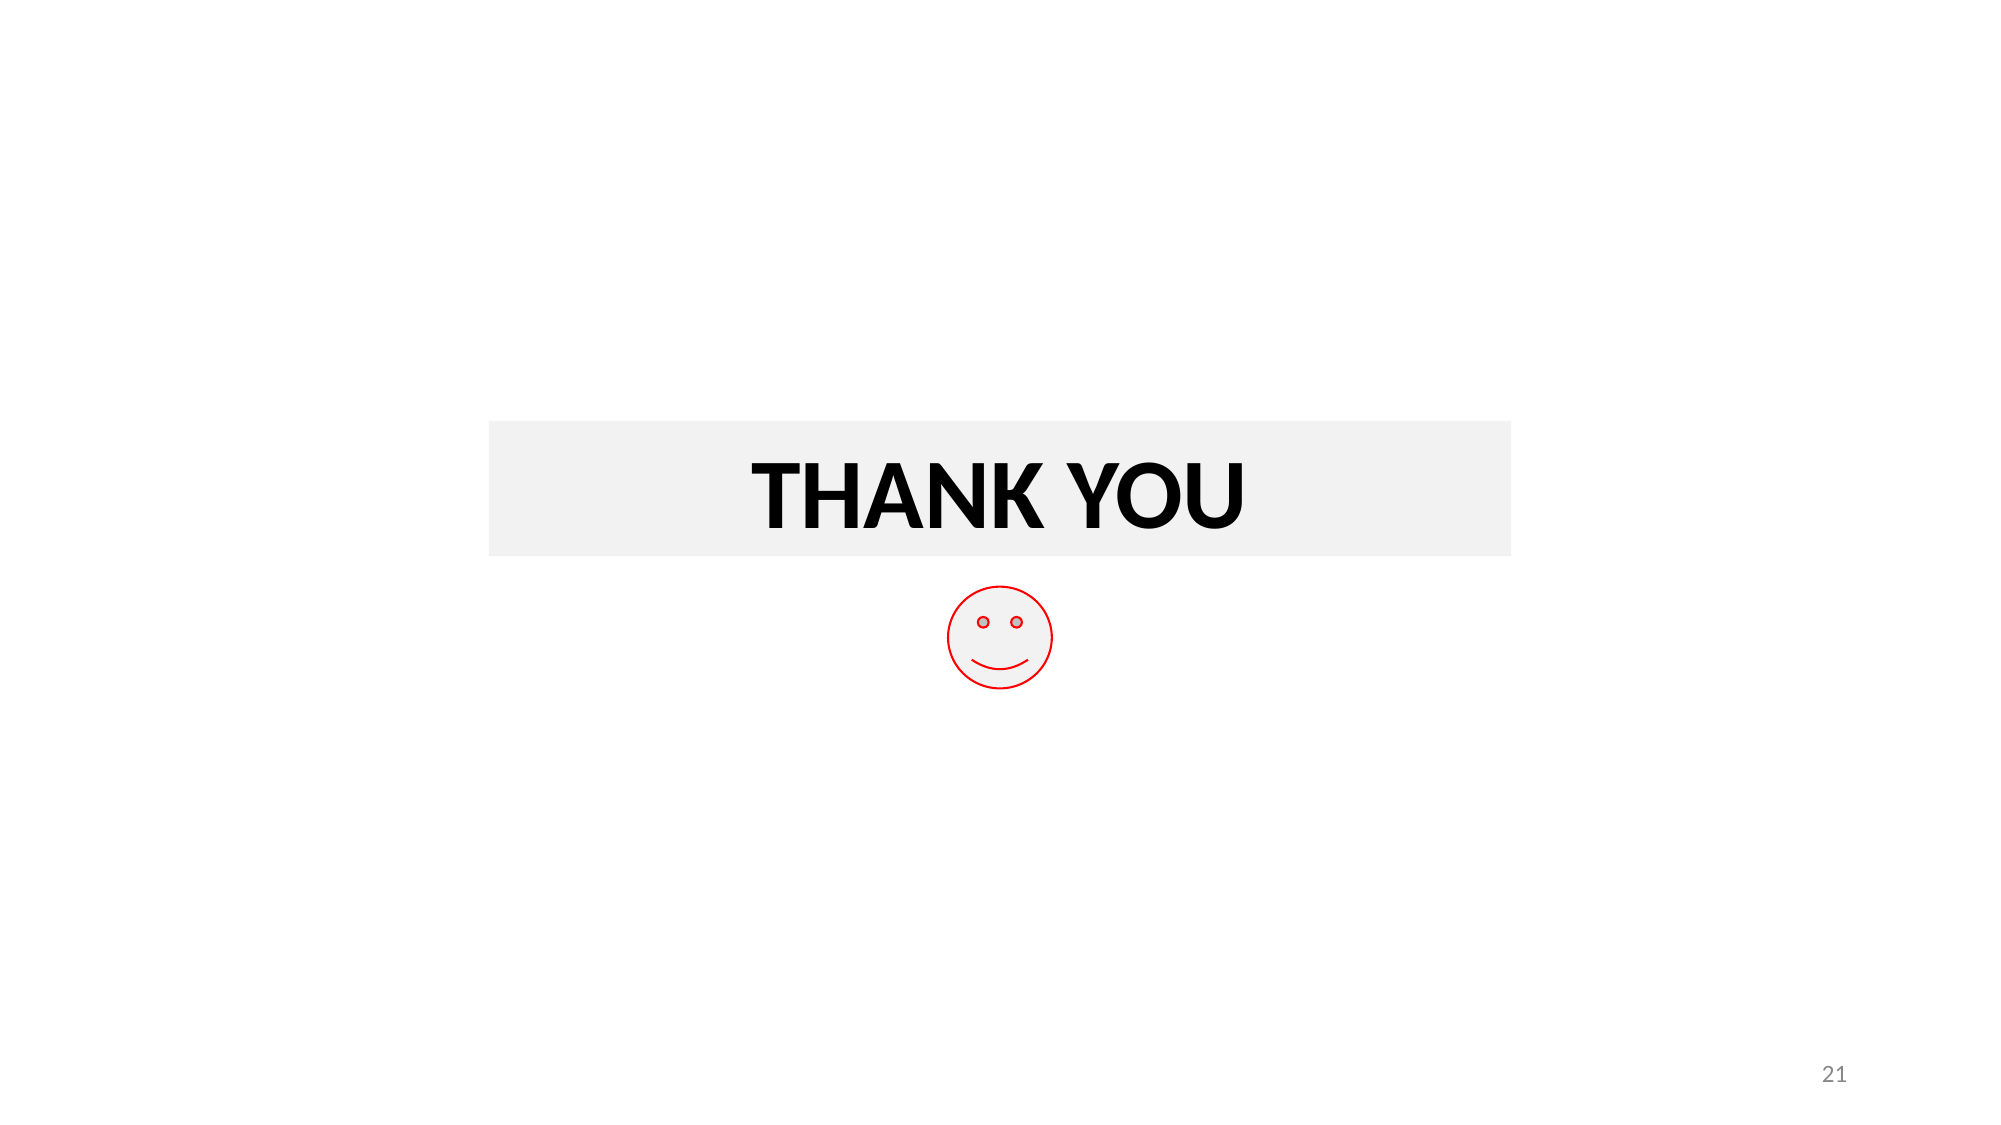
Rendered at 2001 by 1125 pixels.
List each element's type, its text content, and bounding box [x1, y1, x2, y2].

text_box [948, 586, 1052, 689]
slide_number ‹#› [1412, 1042, 1863, 1103]
text_box THANK YOU [488, 421, 1512, 557]
